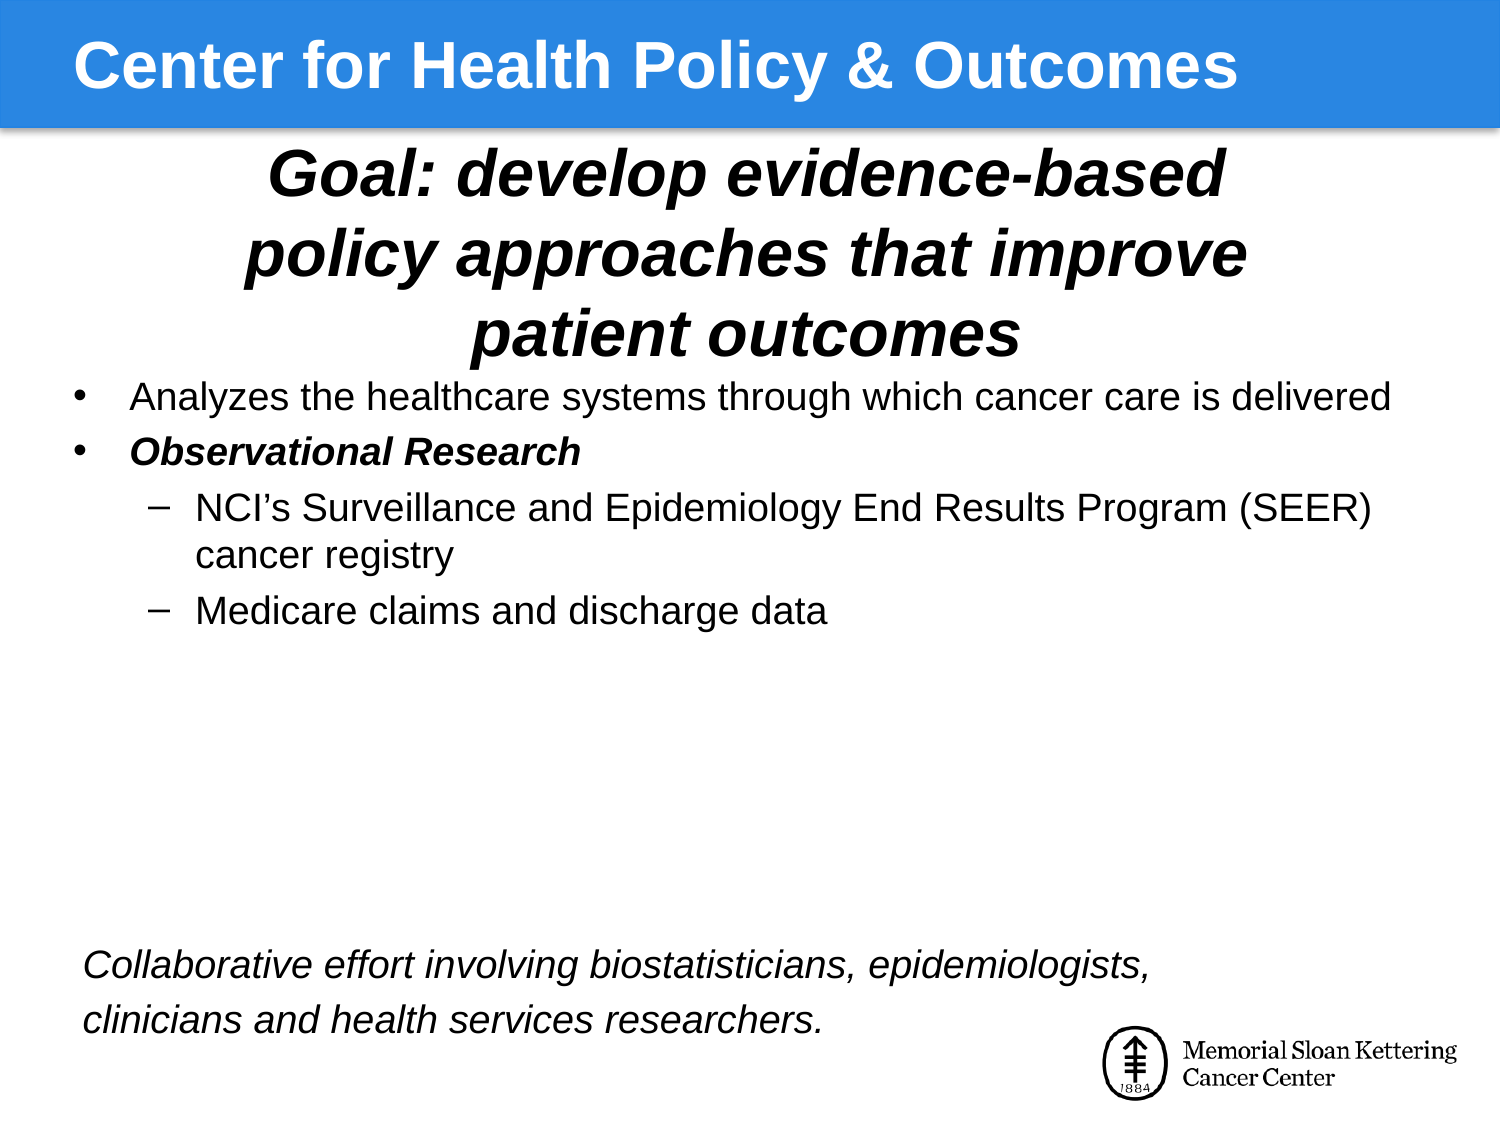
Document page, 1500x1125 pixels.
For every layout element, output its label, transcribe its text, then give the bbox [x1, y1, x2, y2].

title Center for Health Policy & Outcomes [58, 14, 1460, 127]
text_box Goal: develop evidence-based policy approaches that improve patient outcomes [189, 122, 1306, 378]
list Analyzes the healthcare systems through which cancer care is delivered Observational Research NCI’s Surveillance and Epidemiology End Results Program (SEER) cancer registry Medicare claims and discharge data Collaborative effort involving biostatisticians, epidemiologists, clinicians and health services researchers. [58, 363, 1460, 1026]
